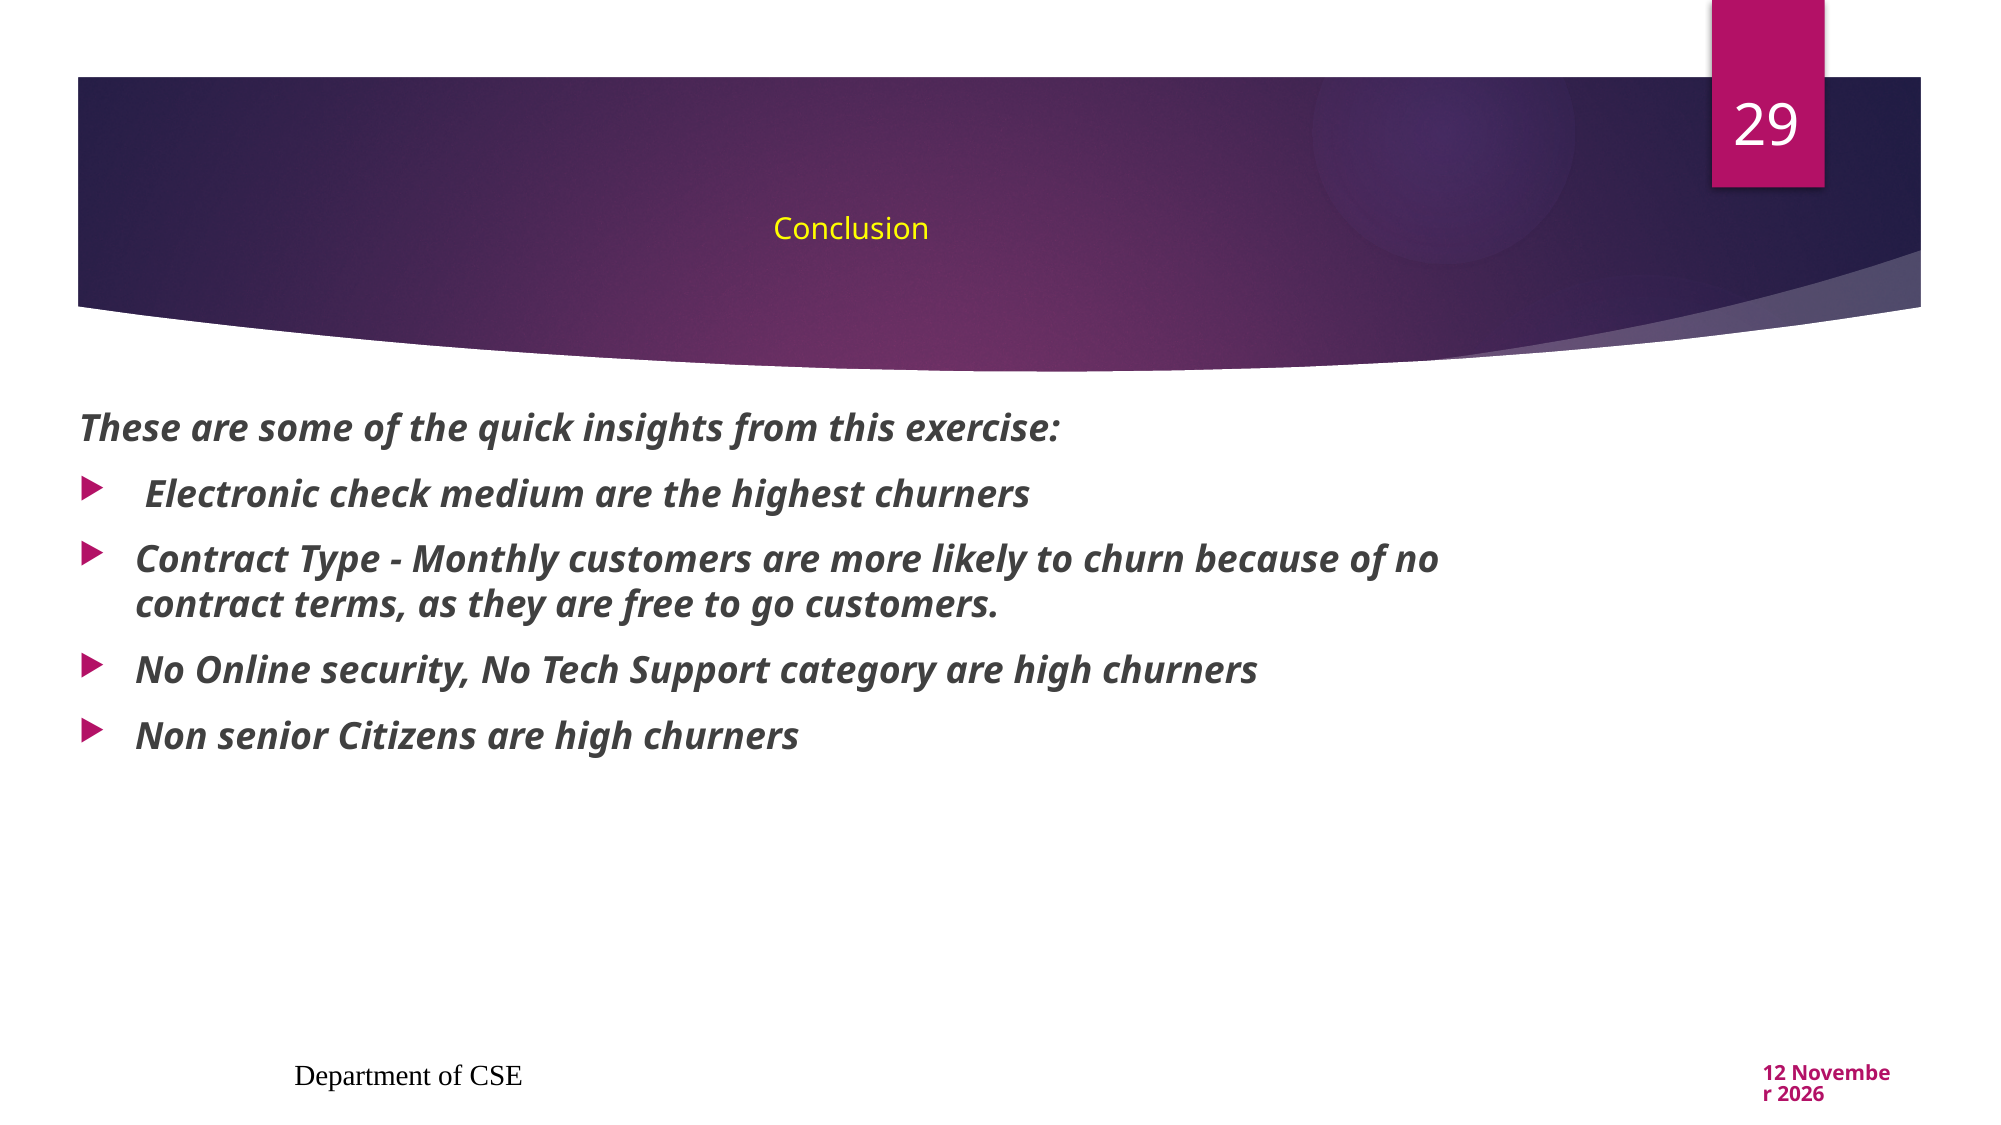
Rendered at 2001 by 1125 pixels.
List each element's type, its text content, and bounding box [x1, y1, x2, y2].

slide_number 29 [1698, 48, 1836, 175]
footer Department of CSE [92, 1048, 726, 1099]
list These are some of the quick insights from this exercise: Electronic check medium are the highest churners Contract Type - Monthly customers are more likely to churn because of no contract terms, as they are free to go customers. No Online security, No Tech Support category are high churners Non senior Citizens are high churners [63, 396, 1512, 957]
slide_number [1747, 1048, 1911, 1099]
title Conclusion [758, 170, 2000, 284]
